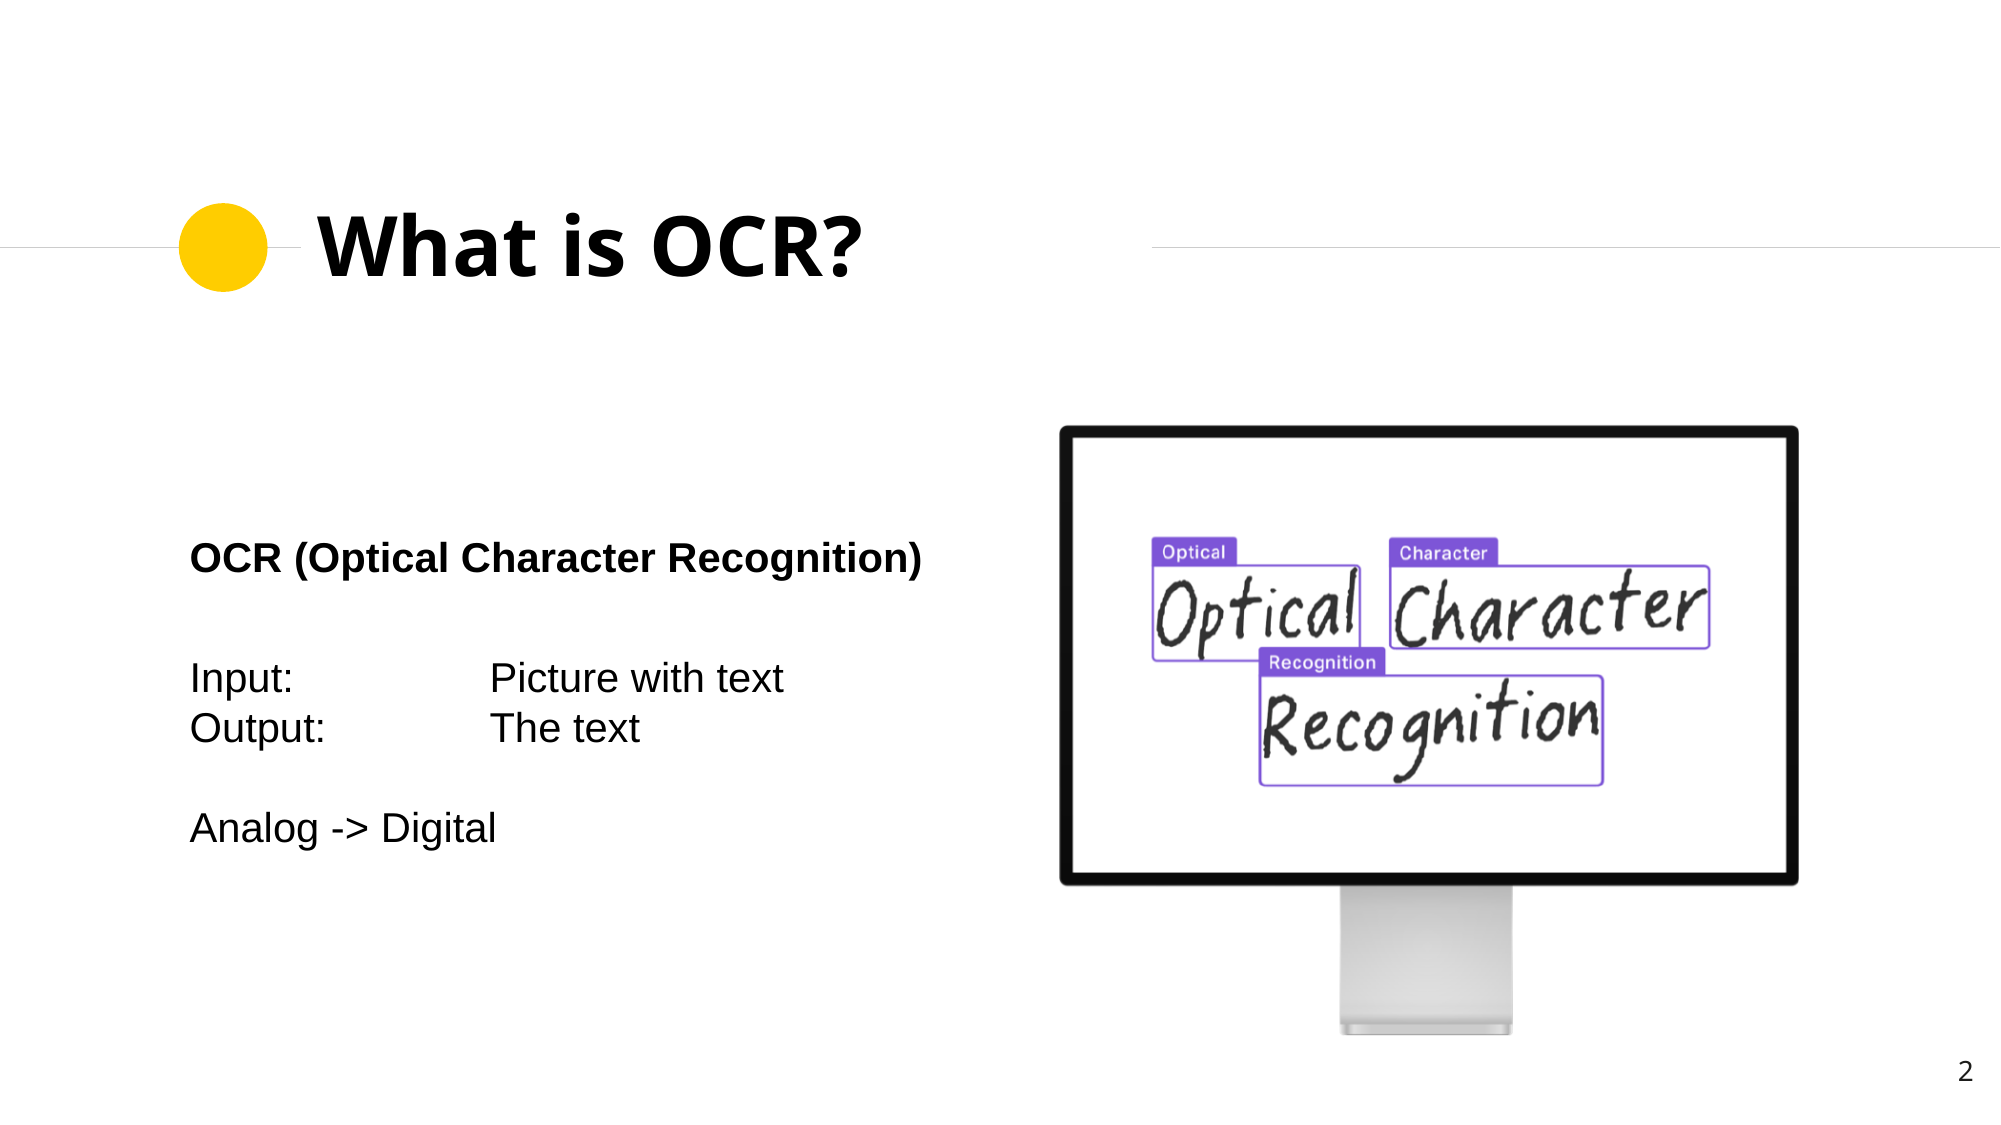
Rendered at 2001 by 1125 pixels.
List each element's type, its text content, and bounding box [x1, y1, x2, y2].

picture [1058, 424, 1799, 1036]
slide_number 2 [1868, 1038, 1989, 1125]
text_box OCR (Optical Character Recognition) Input: Picture with text Output: The text Analog -> Digital [174, 523, 939, 859]
title What is OCR? [302, 196, 1151, 292]
